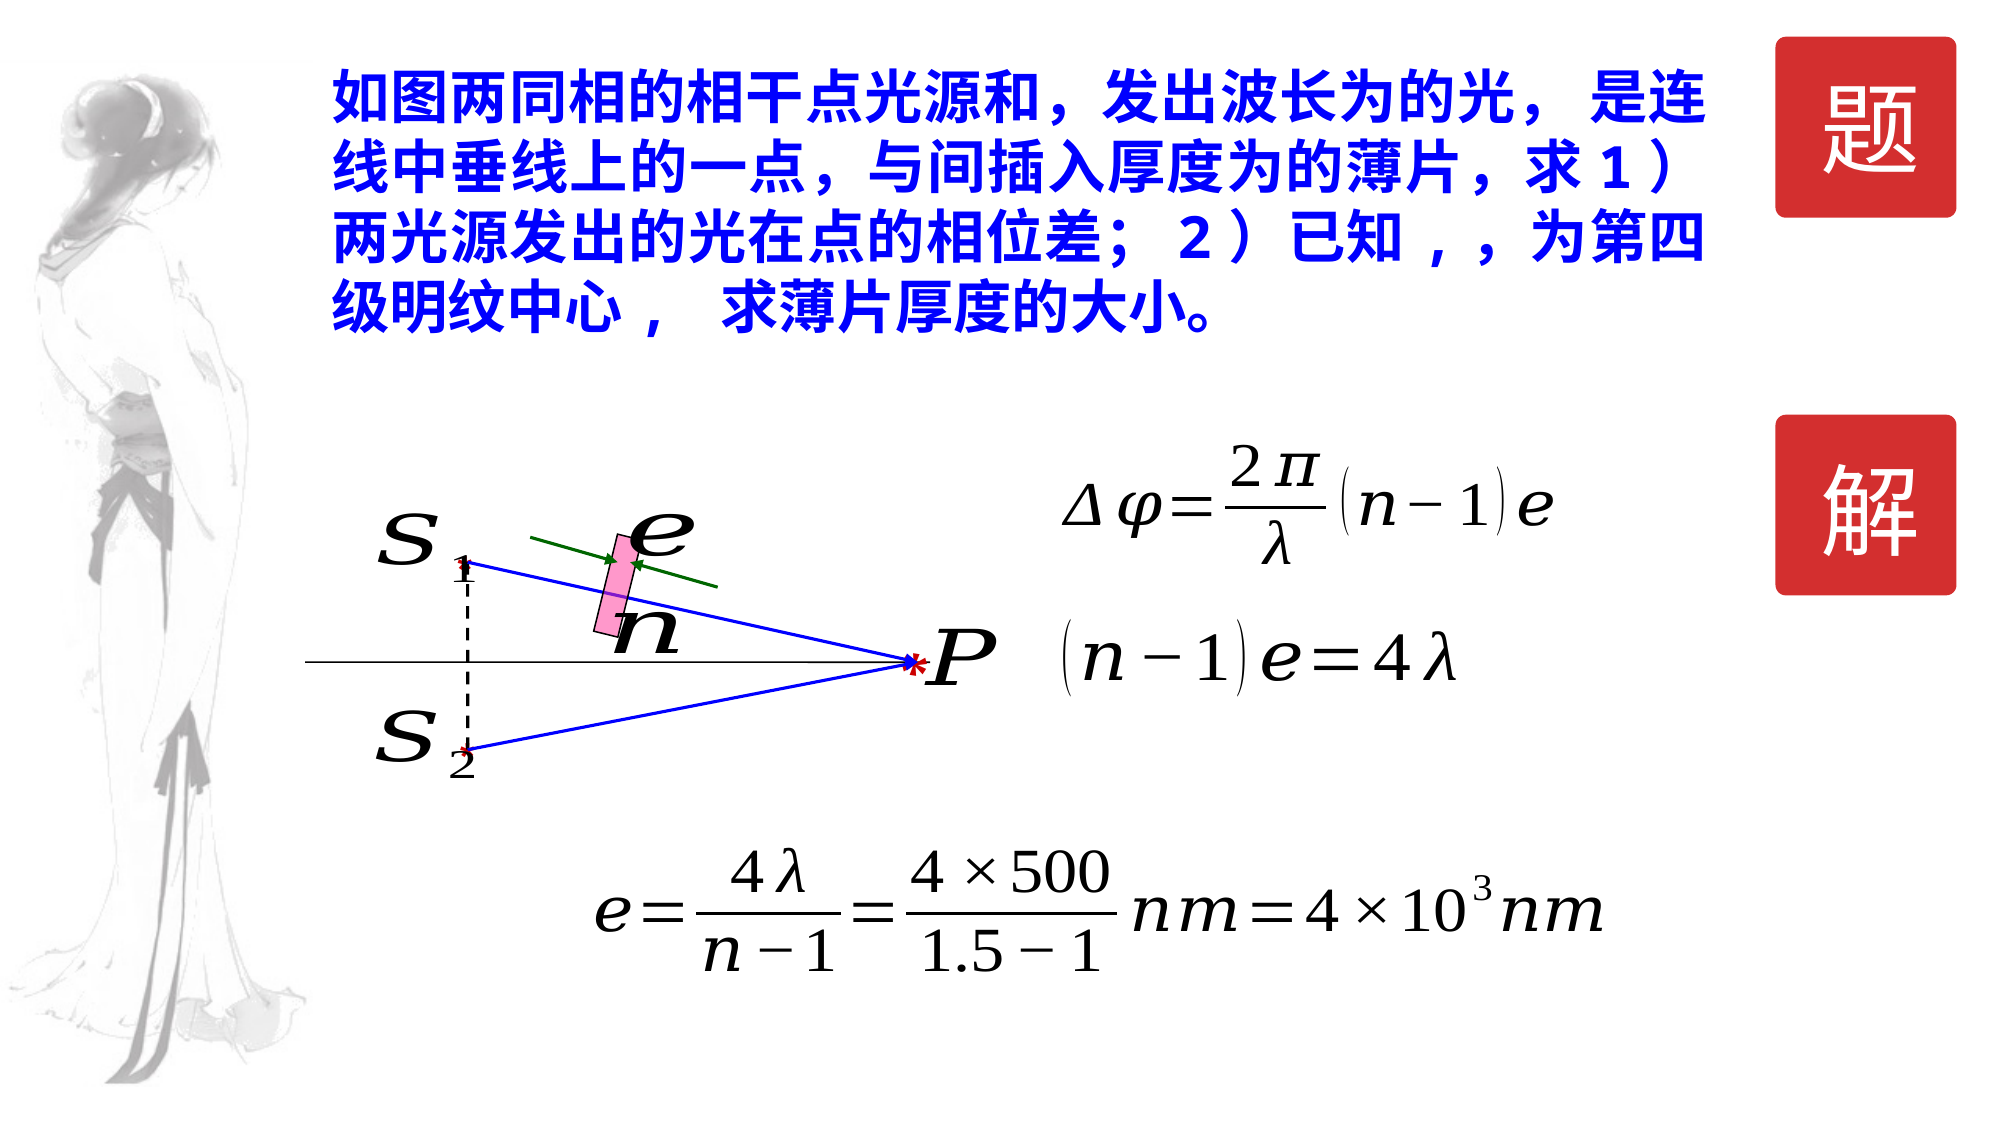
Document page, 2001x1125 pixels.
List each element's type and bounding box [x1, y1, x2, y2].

text_box [1775, 414, 1957, 596]
text_box [1775, 36, 1957, 218]
text_box [305, 535, 956, 800]
picture [0, 58, 313, 1087]
